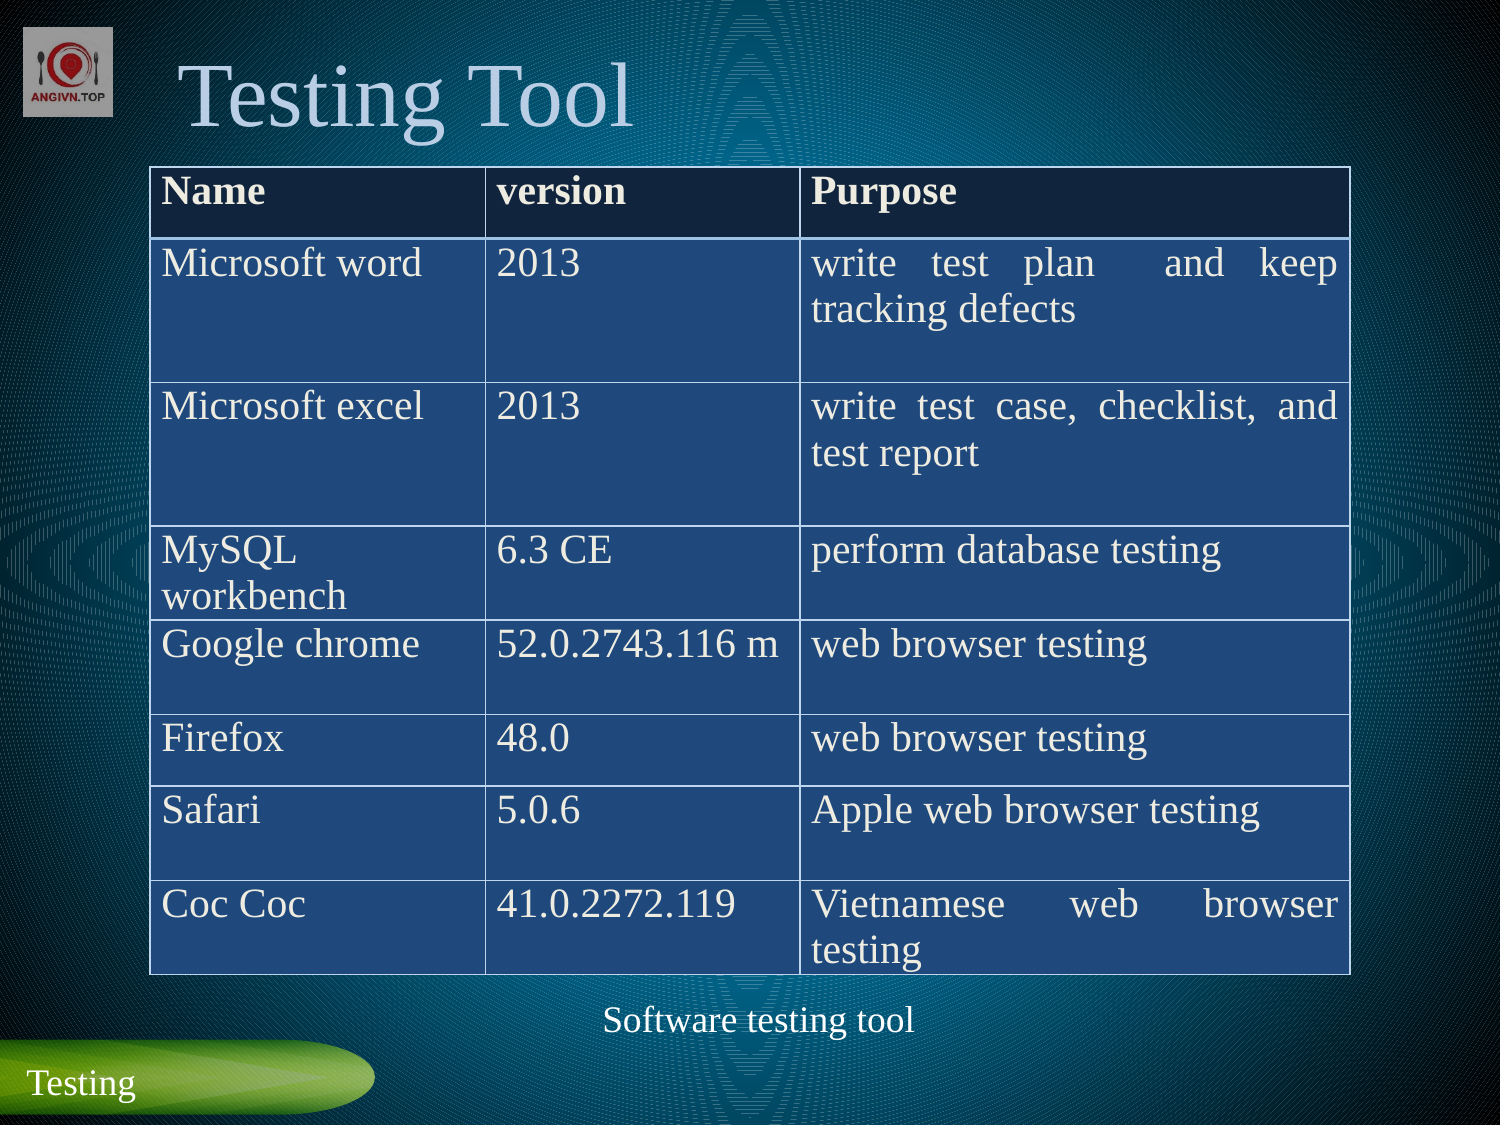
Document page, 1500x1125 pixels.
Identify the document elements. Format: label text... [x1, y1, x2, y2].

table_header Purpose [801, 168, 1349, 237]
table_cell 41.0.2272.119 [486, 881, 799, 974]
table_cell 2013 [486, 240, 799, 382]
table_cell 6.3 CE [486, 527, 799, 619]
table_cell Microsoft excel [151, 383, 485, 525]
text_box Testing [0, 1039, 375, 1115]
table_cell 52.0.2743.116 m [486, 621, 799, 714]
table_cell Vietnamese web browser testing [801, 881, 1349, 974]
table_cell 5.0.6 [486, 787, 799, 880]
table_cell Google chrome [151, 621, 485, 714]
table_cell Firefox [151, 715, 485, 785]
table_cell Apple web browser testing [801, 787, 1349, 880]
picture [23, 27, 113, 117]
table_cell Microsoft word [151, 240, 485, 382]
table_cell web browser testing [801, 715, 1349, 785]
title Testing Tool [162, 6, 1213, 174]
table_cell 2013 [486, 383, 799, 525]
text_box Software testing tool [587, 987, 967, 1048]
table_cell write test case, checklist, and test report [801, 383, 1349, 525]
table_header Name [151, 168, 485, 237]
table_header version [486, 174, 799, 237]
table_cell 48.0 [486, 715, 799, 785]
table_cell Coc Coc [151, 881, 485, 974]
table_cell MySQL workbench [151, 527, 485, 619]
table_cell web browser testing [801, 621, 1349, 714]
table_cell Safari [151, 787, 485, 880]
table_cell write test plan and keep tracking defects [801, 240, 1349, 382]
table_cell perform database testing [801, 527, 1349, 619]
